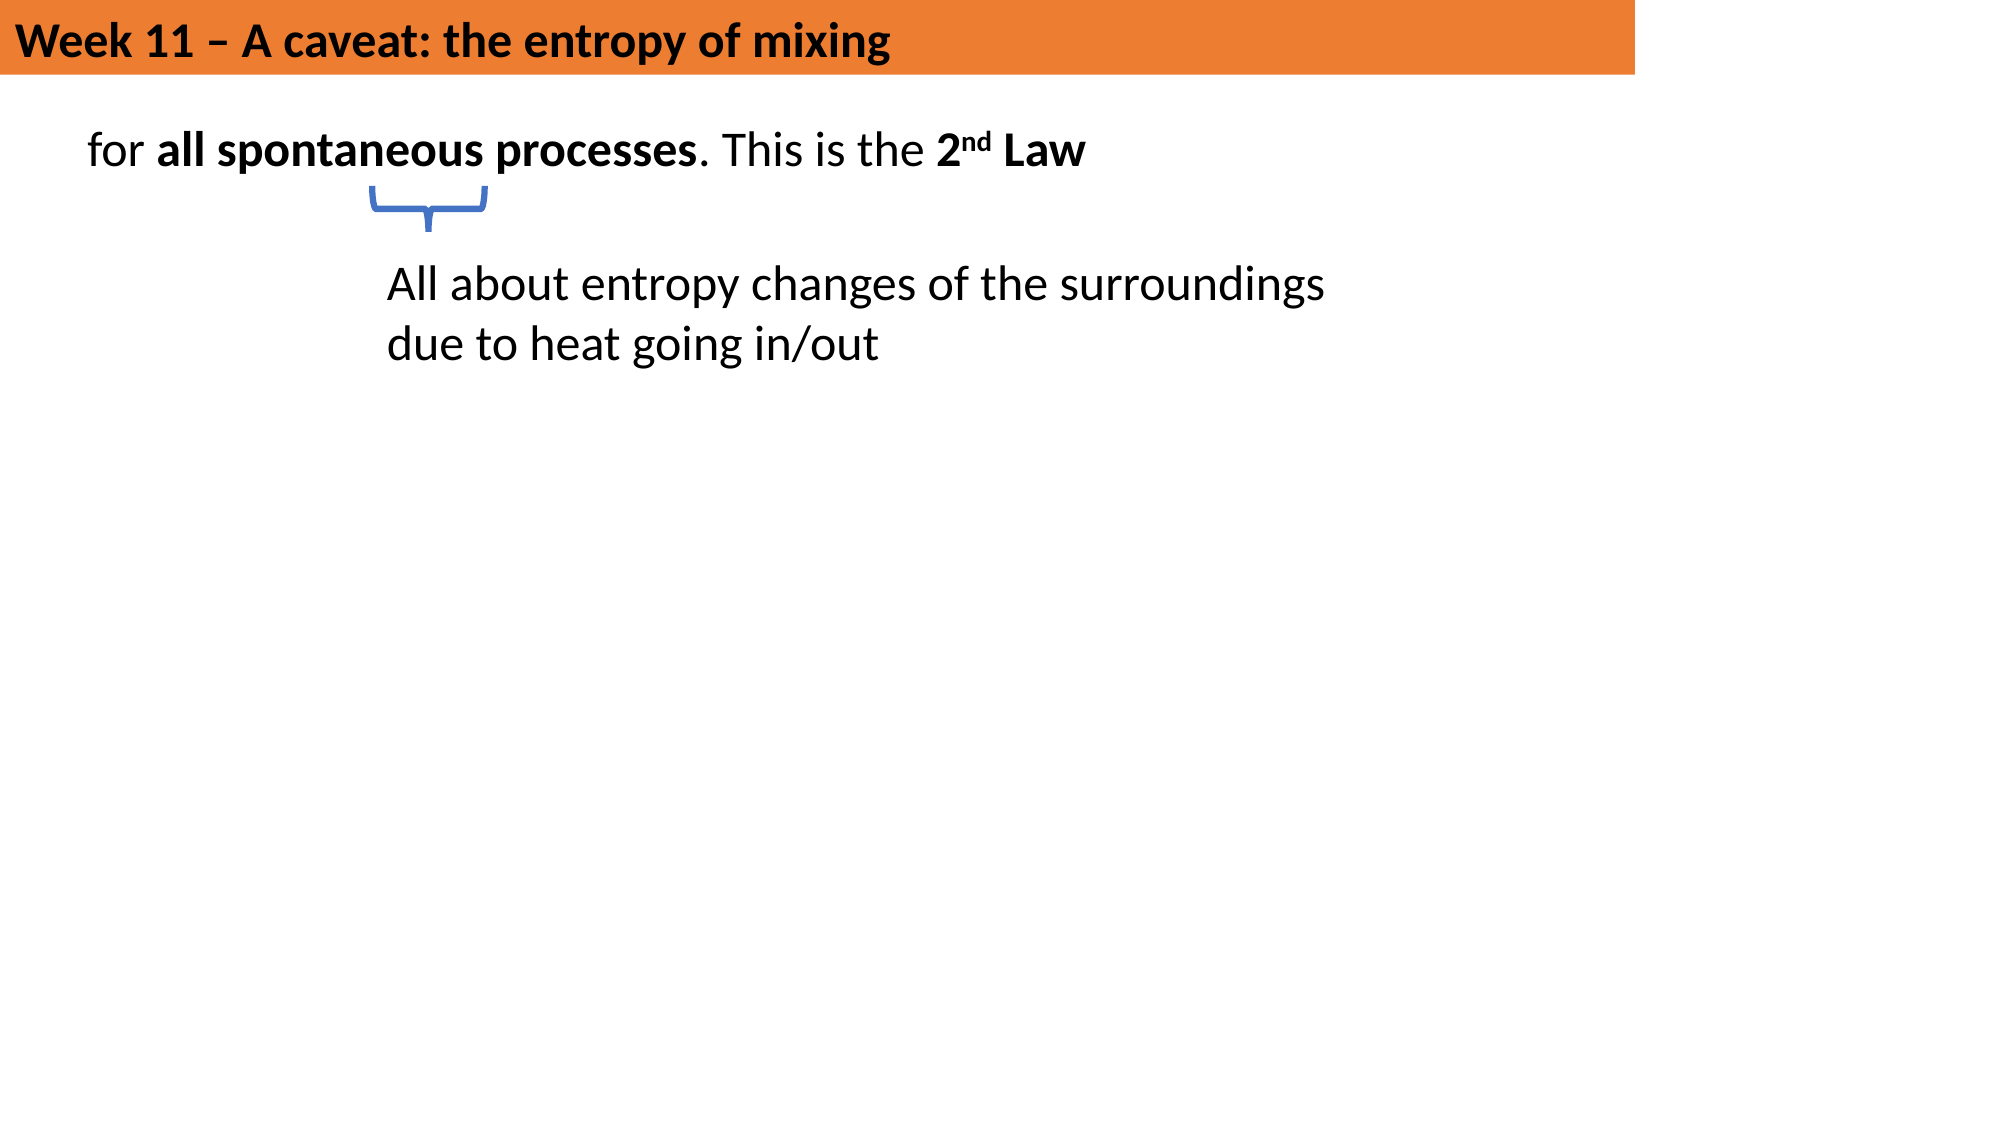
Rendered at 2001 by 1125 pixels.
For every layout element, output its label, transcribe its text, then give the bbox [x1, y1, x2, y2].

text_box All about entropy changes of the surroundings due to heat going in/out [372, 243, 1402, 379]
text_box Week 11 – A caveat: the entropy of mixing [0, 0, 1635, 75]
text_box [371, 185, 486, 232]
